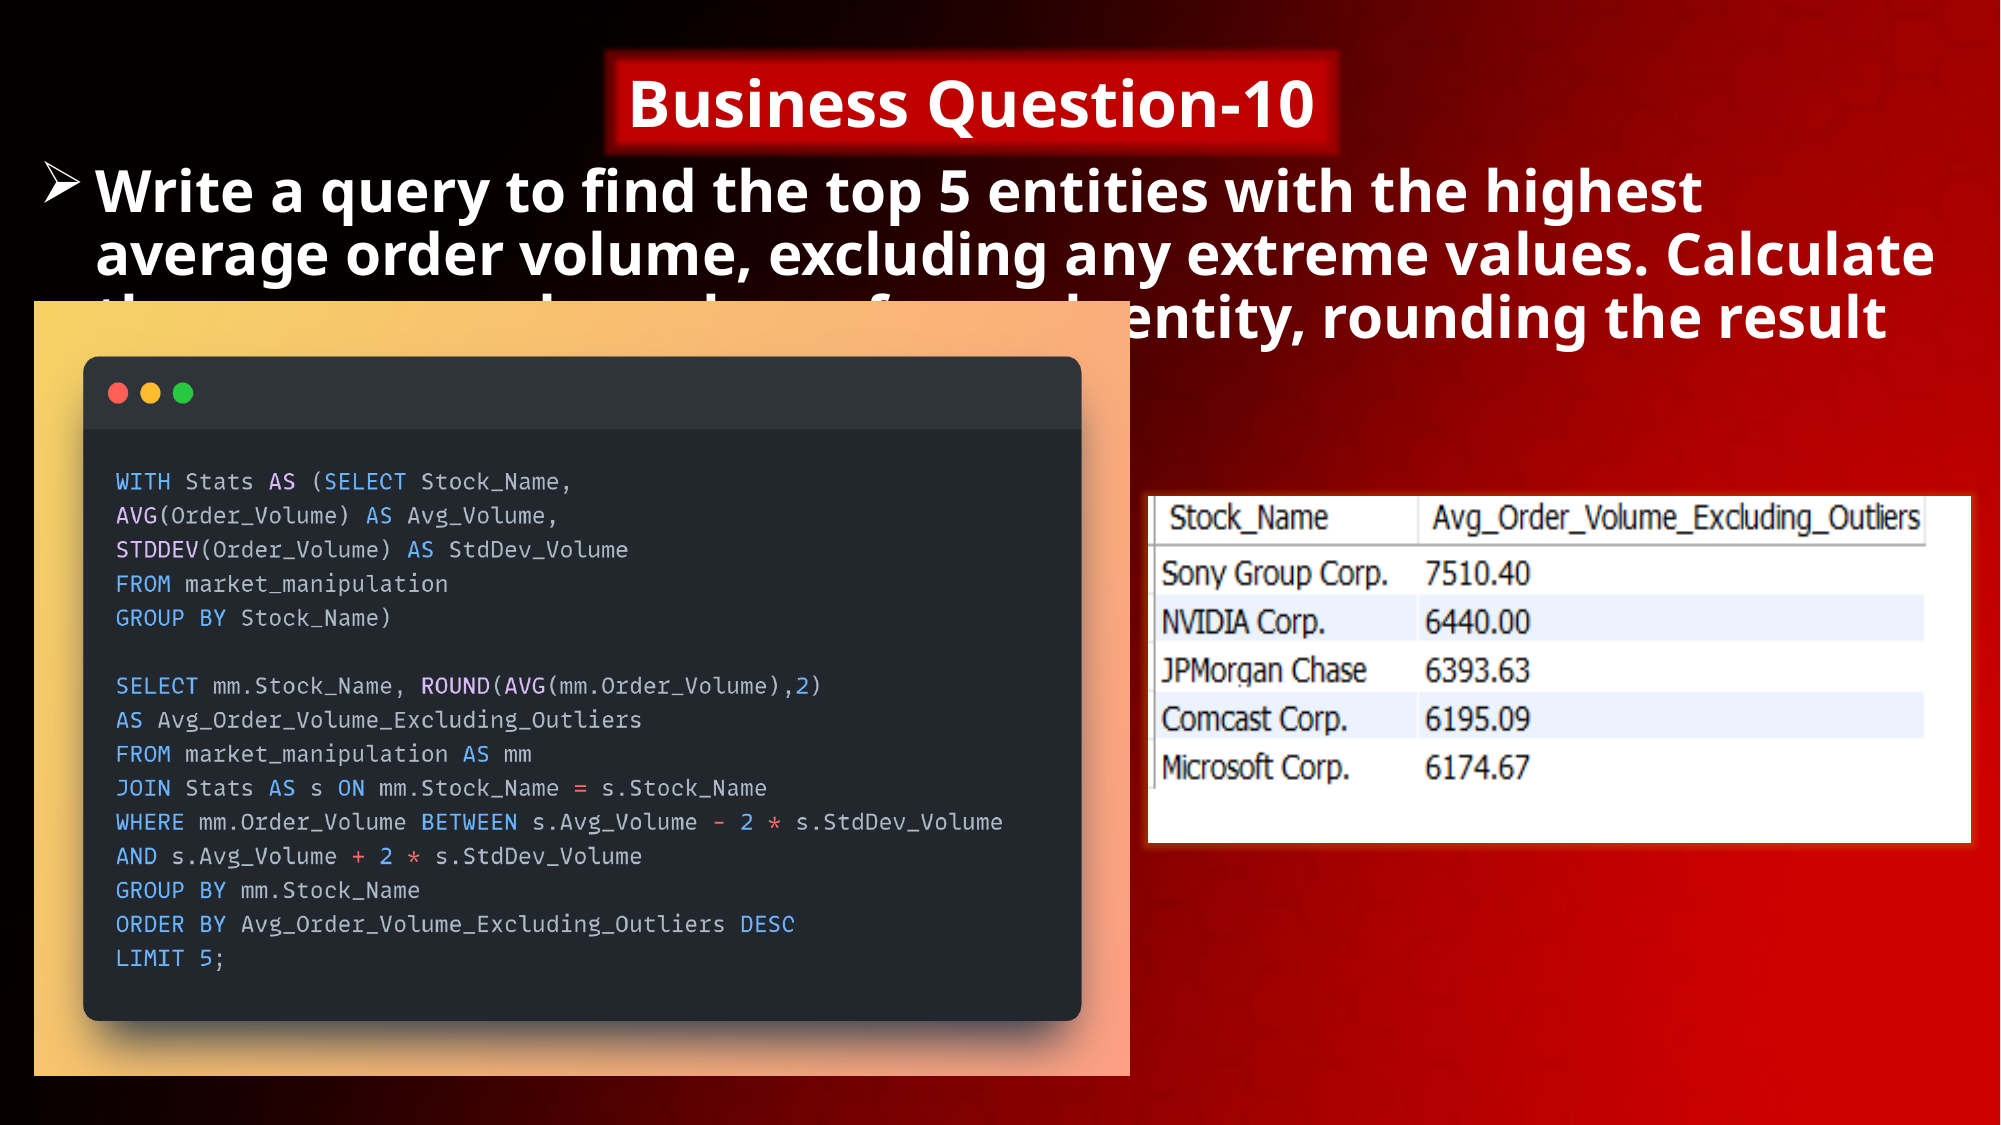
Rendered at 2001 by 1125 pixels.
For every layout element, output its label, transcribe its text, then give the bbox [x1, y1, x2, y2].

list Write a query to find the top 5 entities with the highest average order volume, excluding any extreme values. Calculate the average order volume for each entity, rounding the result to two decimal places. [24, 154, 1969, 283]
picture [0, 0, 2001, 1125]
text_box Business Question-10 [621, 65, 1324, 140]
